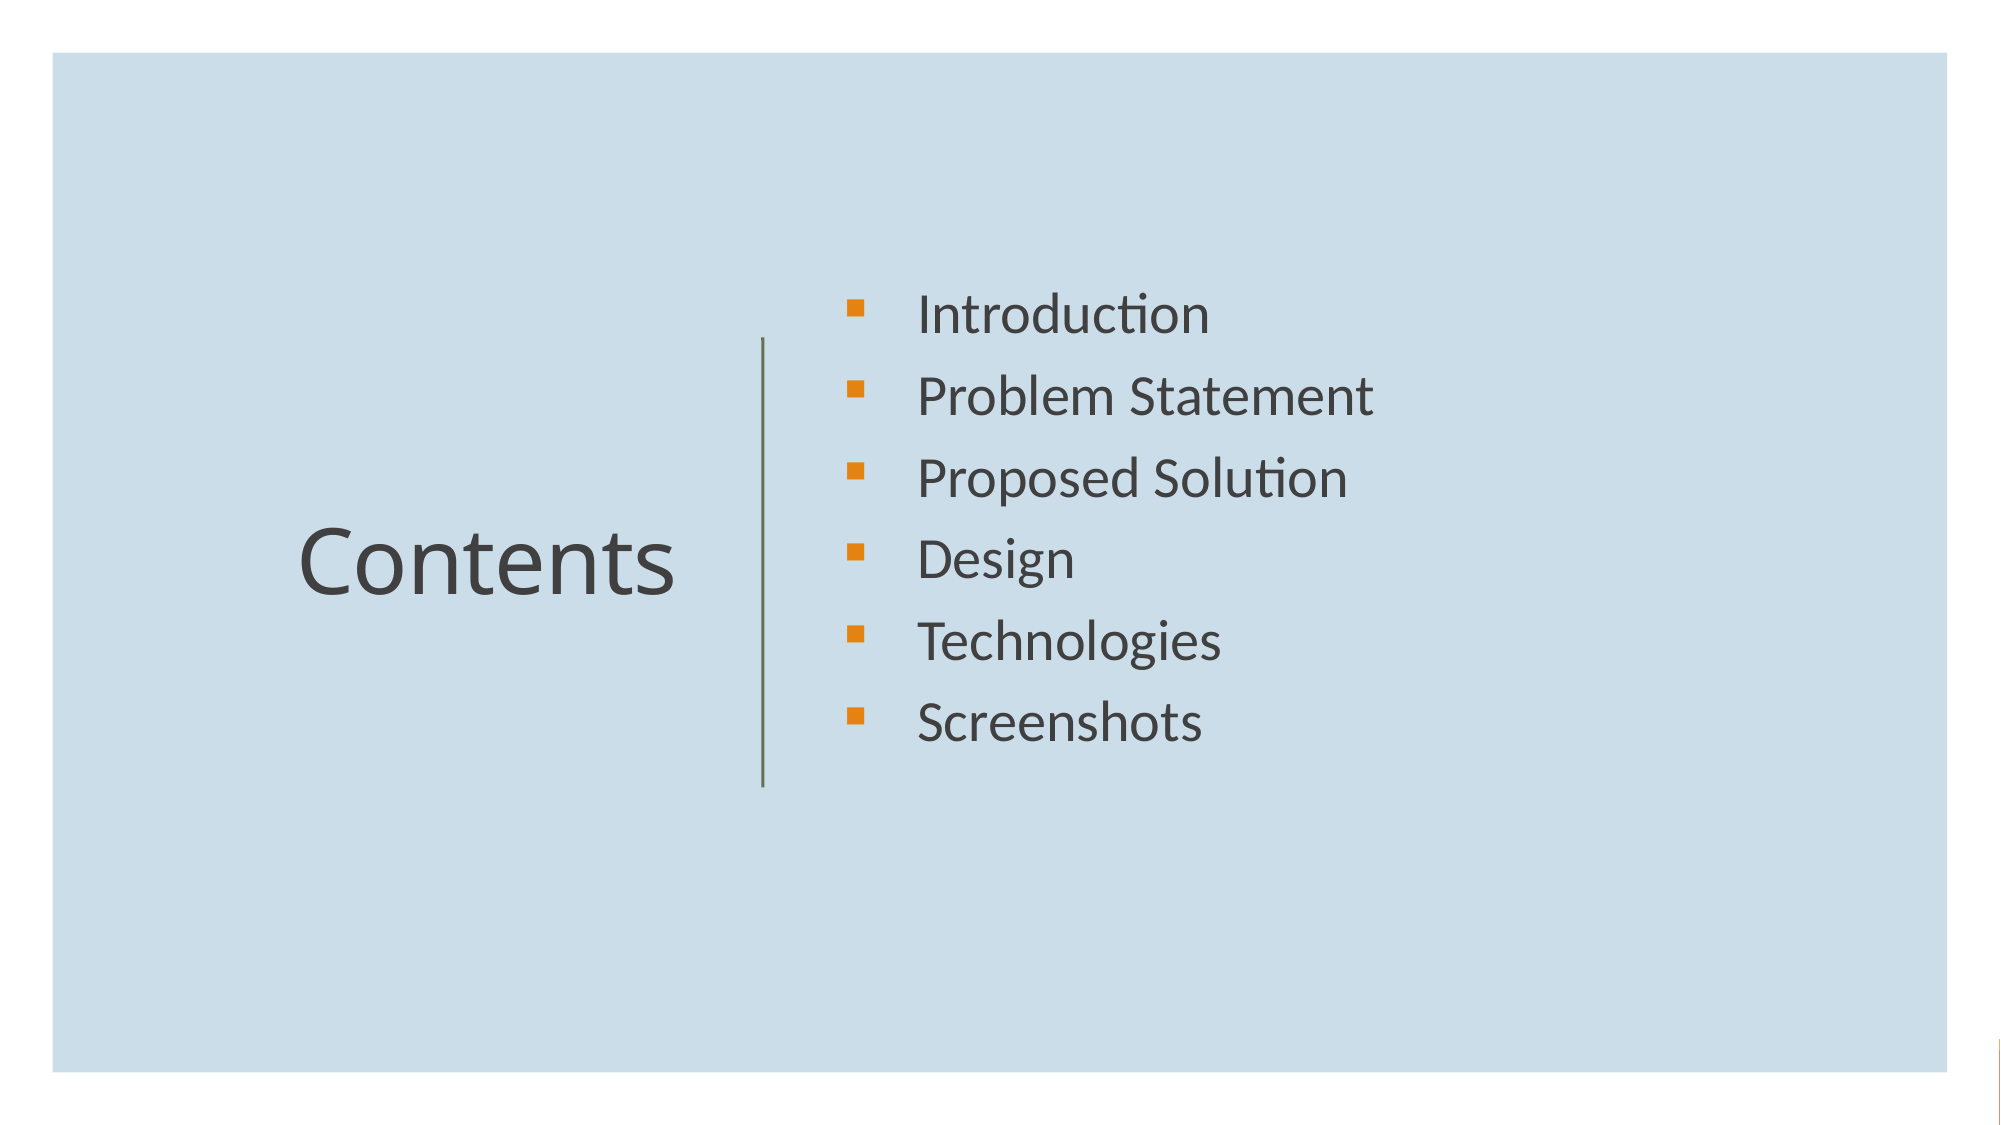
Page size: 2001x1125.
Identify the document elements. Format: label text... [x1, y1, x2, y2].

text_box Introduction Problem Statement Proposed Solution Design Technologies Screenshots [842, 157, 1849, 969]
text_box [0, 0, 2000, 1125]
text_box [51, 50, 1949, 1074]
text_box Contents [158, 158, 693, 969]
